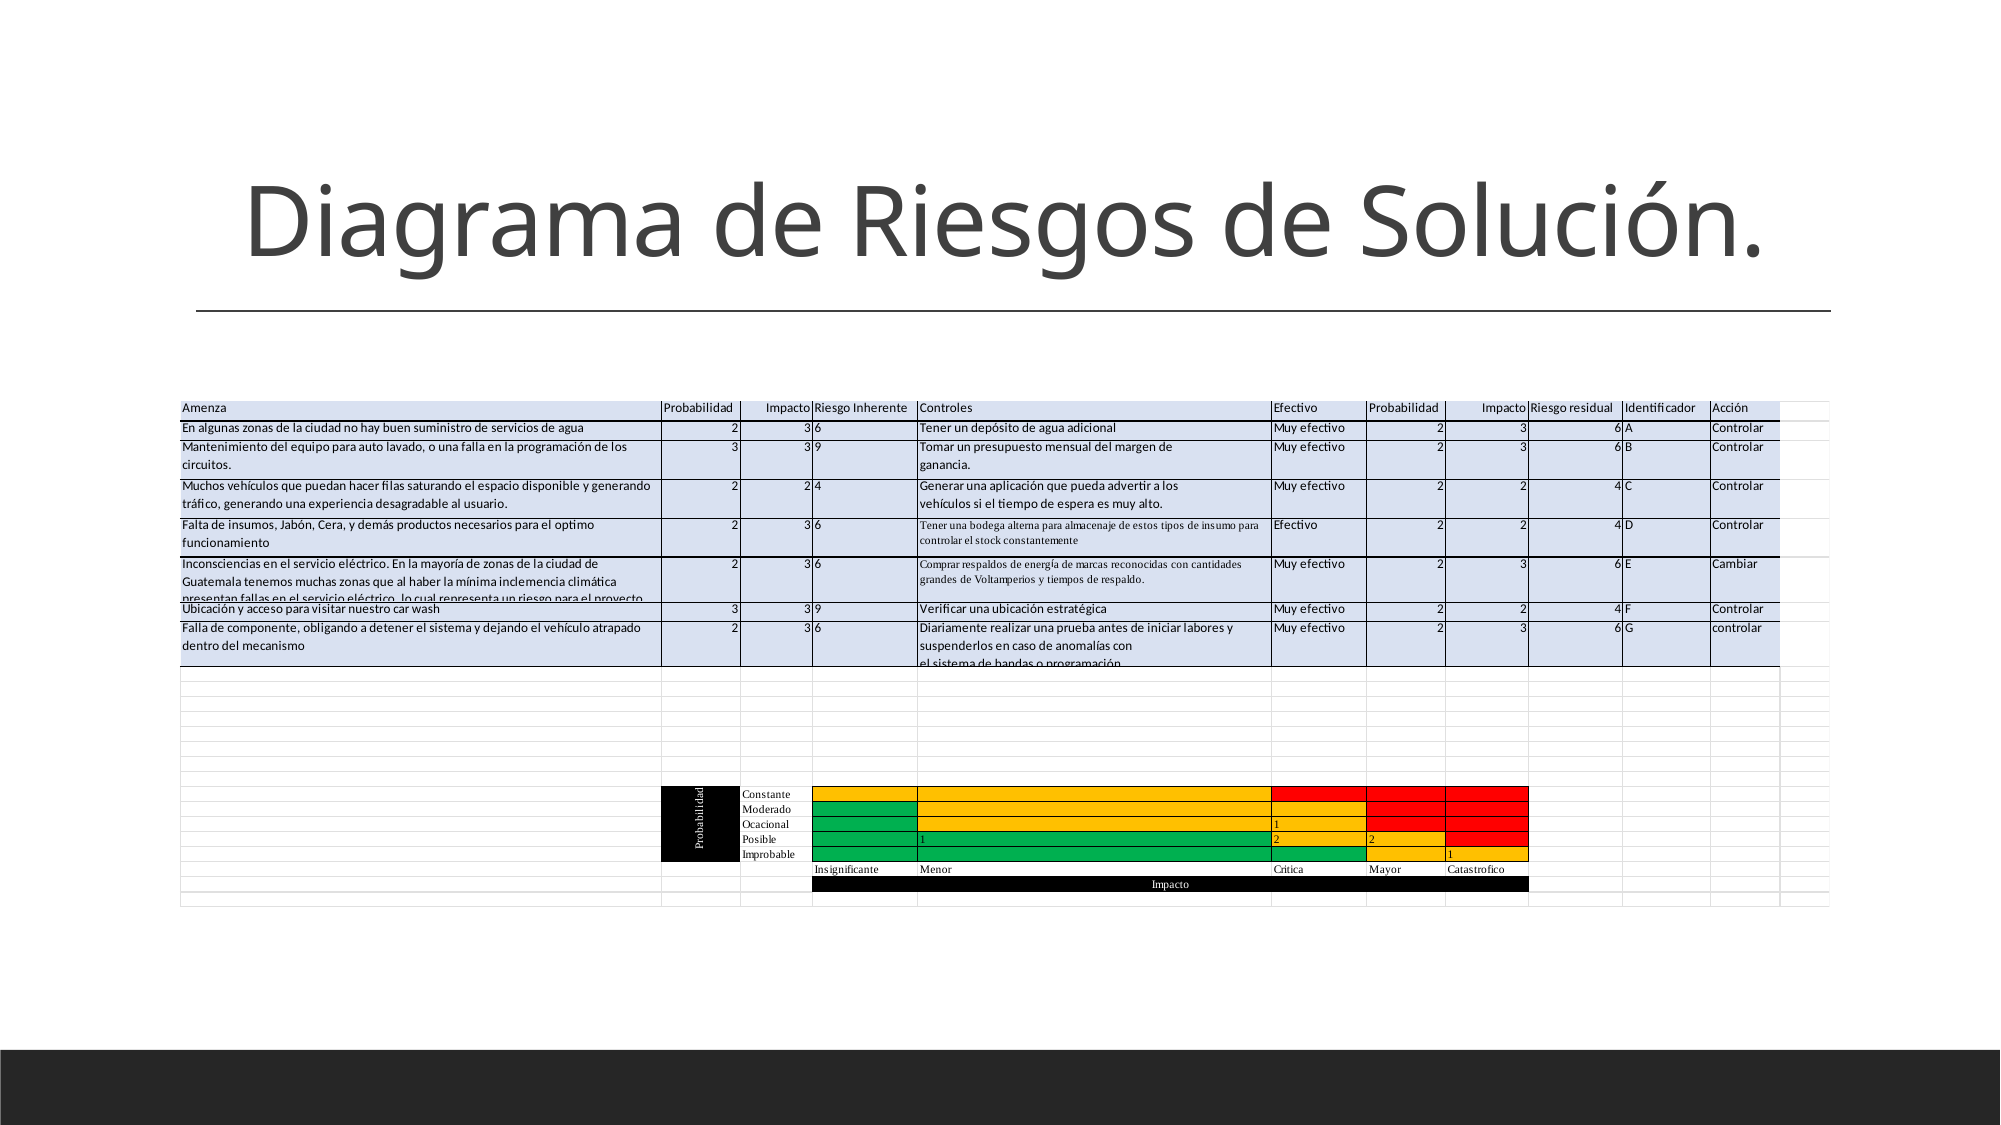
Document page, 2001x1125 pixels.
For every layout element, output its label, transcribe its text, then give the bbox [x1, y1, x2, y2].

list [179, 400, 1831, 908]
title Diagrama de Riesgos de Solución. [180, 47, 1830, 285]
